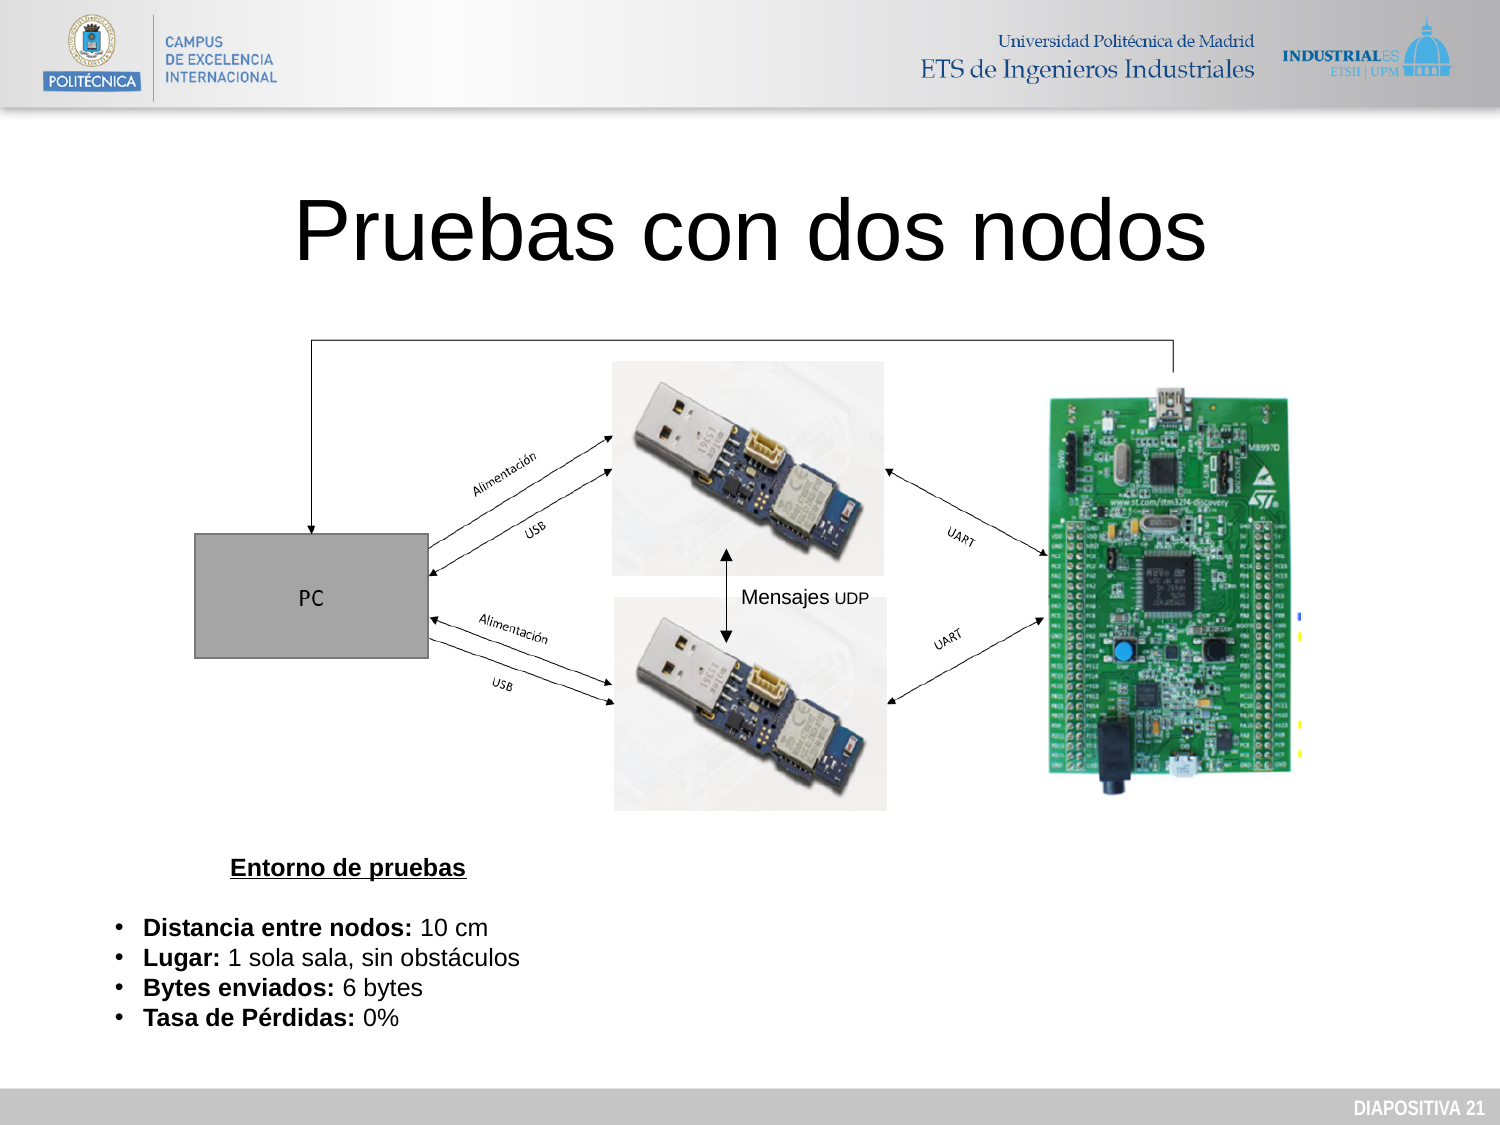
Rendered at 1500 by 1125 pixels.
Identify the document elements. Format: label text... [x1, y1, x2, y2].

text_box Entorno de pruebas Distancia entre nodos: 10 cm Lugar: 1 sola sala, sin obstáculos Bytes enviados: 6 bytes Tasa de Pérdidas: 0% [100, 844, 597, 1069]
slide_number DIAPOSITIVA 20 [1187, 1087, 1500, 1125]
picture [0, 0, 1500, 1125]
title Pruebas con dos nodos [1, 113, 1500, 286]
